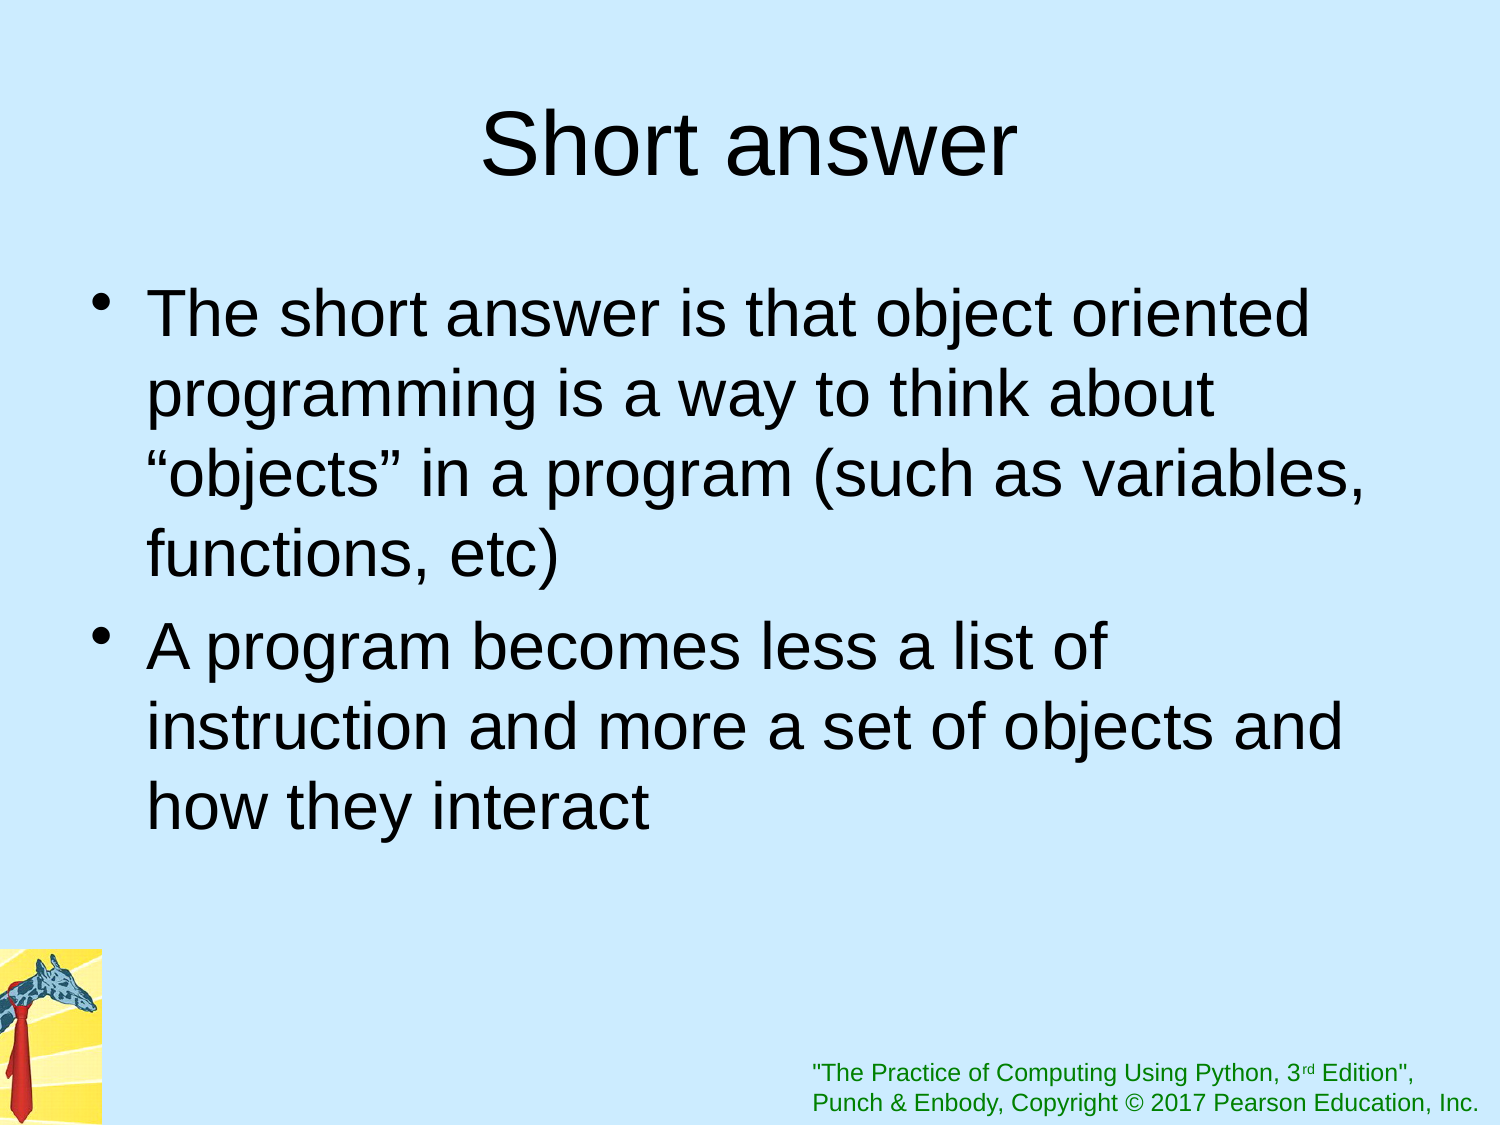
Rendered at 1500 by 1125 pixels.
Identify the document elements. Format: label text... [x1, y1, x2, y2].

title Short answer [75, 45, 1425, 233]
picture [0, 949, 102, 1125]
list The short answer is that object oriented programming is a way to think about “objects” in a program (such as variables, functions, etc) A program becomes less a list of instruction and more a set of objects and how they interact [75, 262, 1425, 1005]
